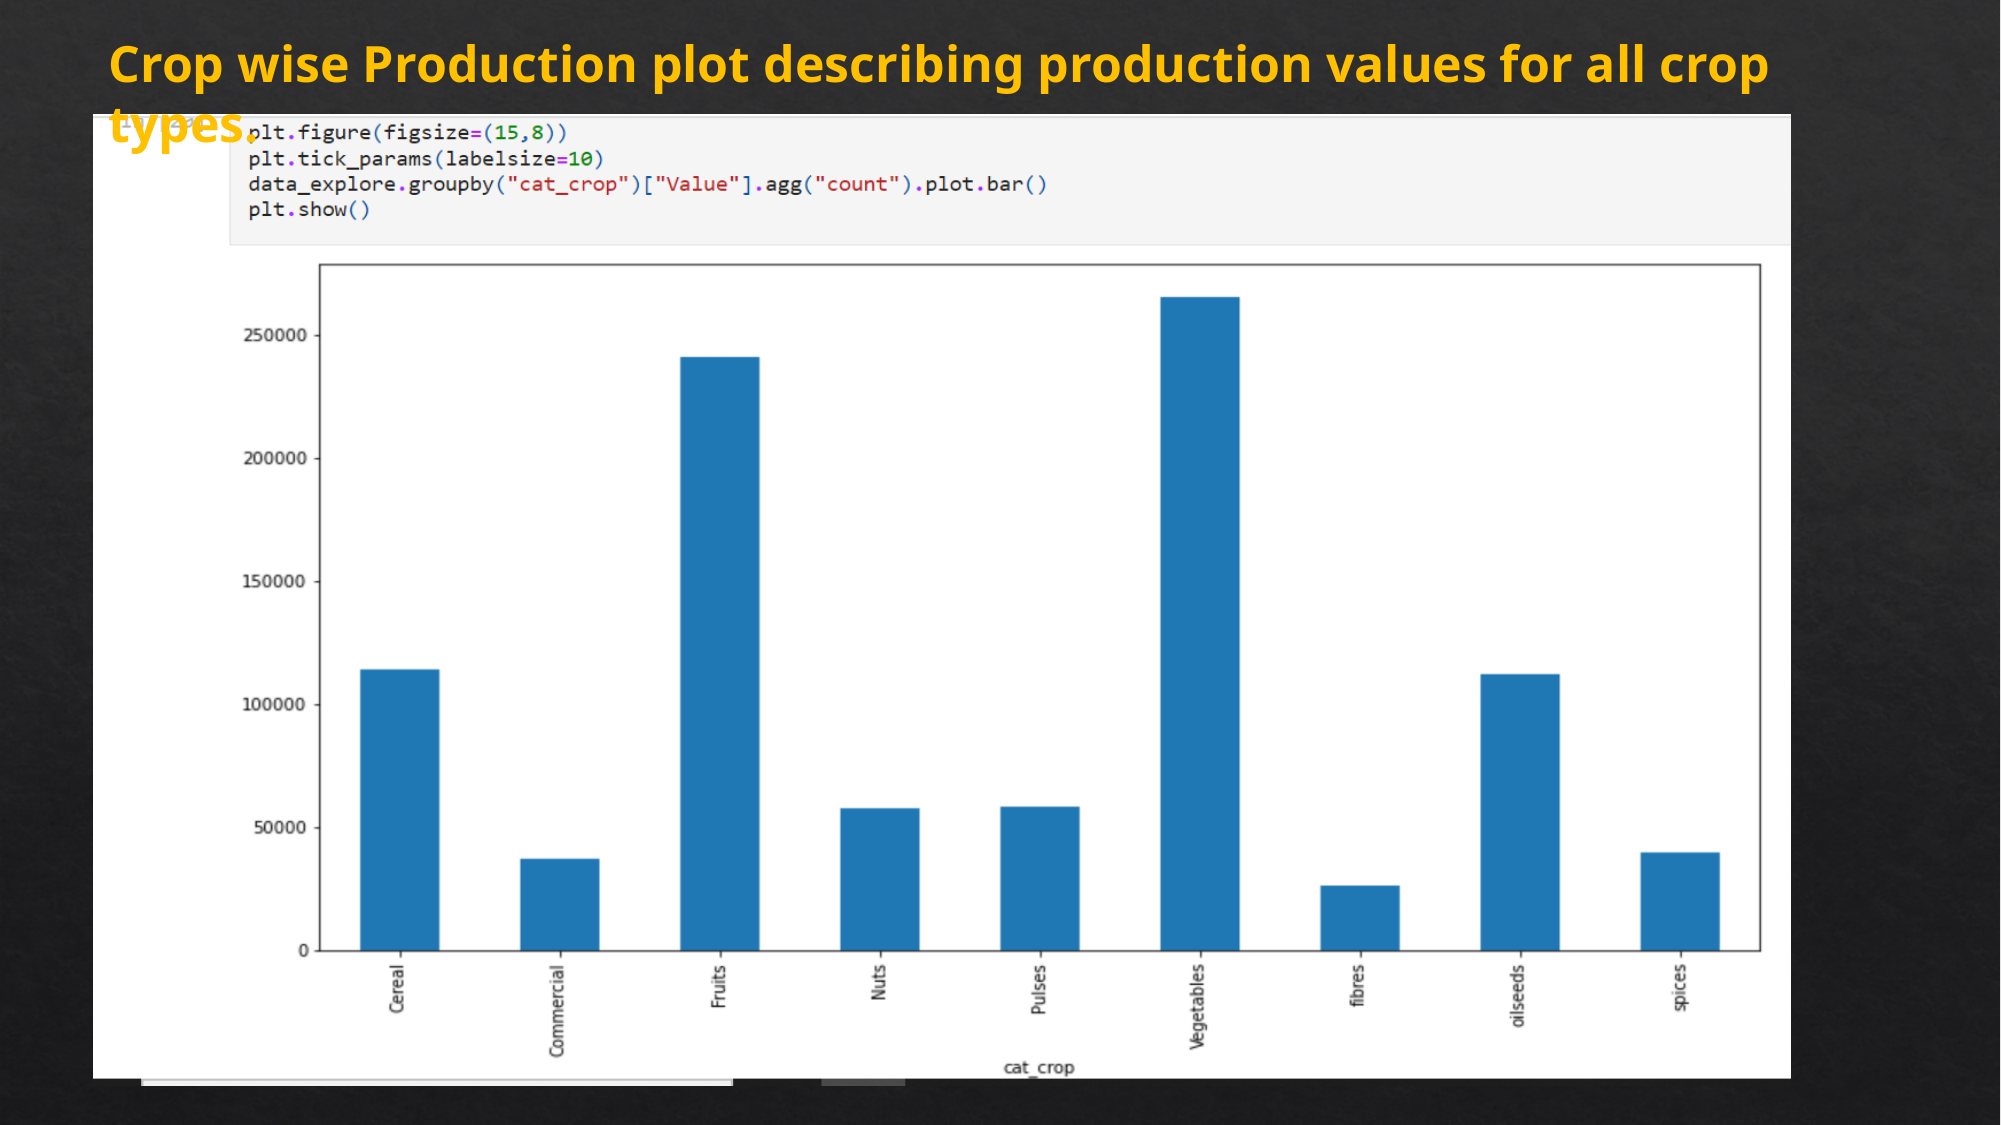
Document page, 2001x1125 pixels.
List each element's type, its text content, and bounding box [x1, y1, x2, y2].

picture [0, 0, 2001, 1125]
text_box Crop wise Production plot describing production values for all crop types. [93, 24, 1806, 205]
